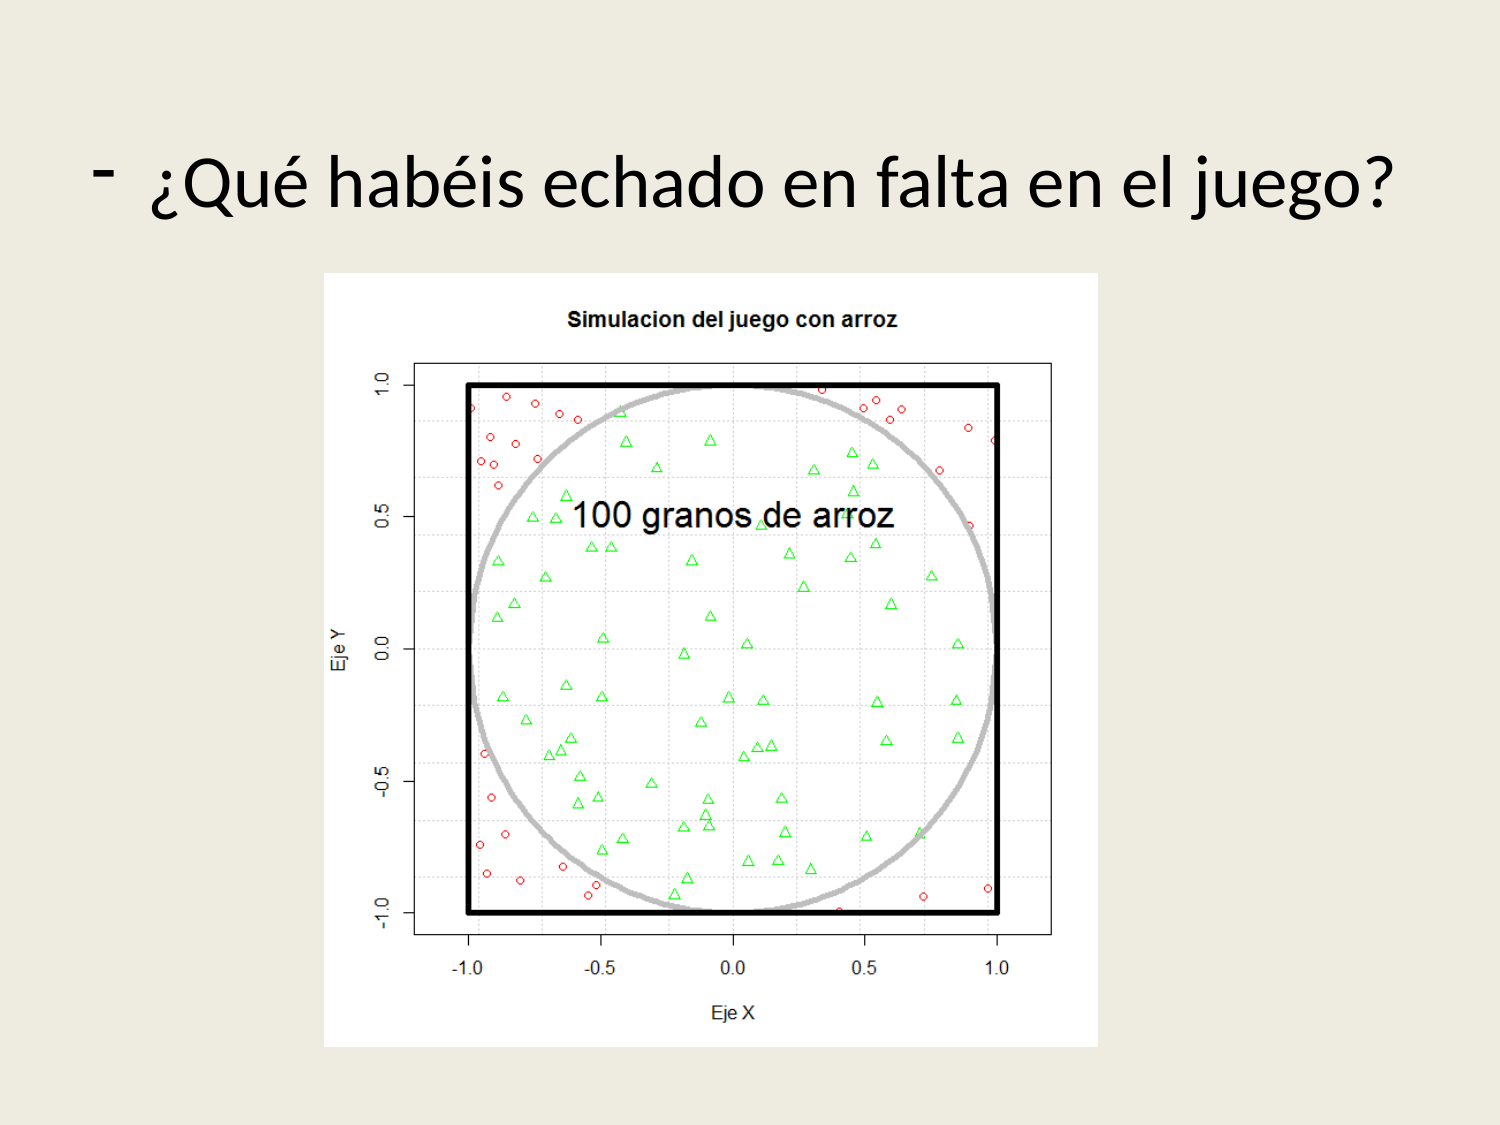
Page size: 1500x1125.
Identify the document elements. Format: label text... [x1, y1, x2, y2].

picture [324, 273, 1098, 1047]
list ¿Qué habéis echado en falta en el juego? [76, 125, 1427, 835]
